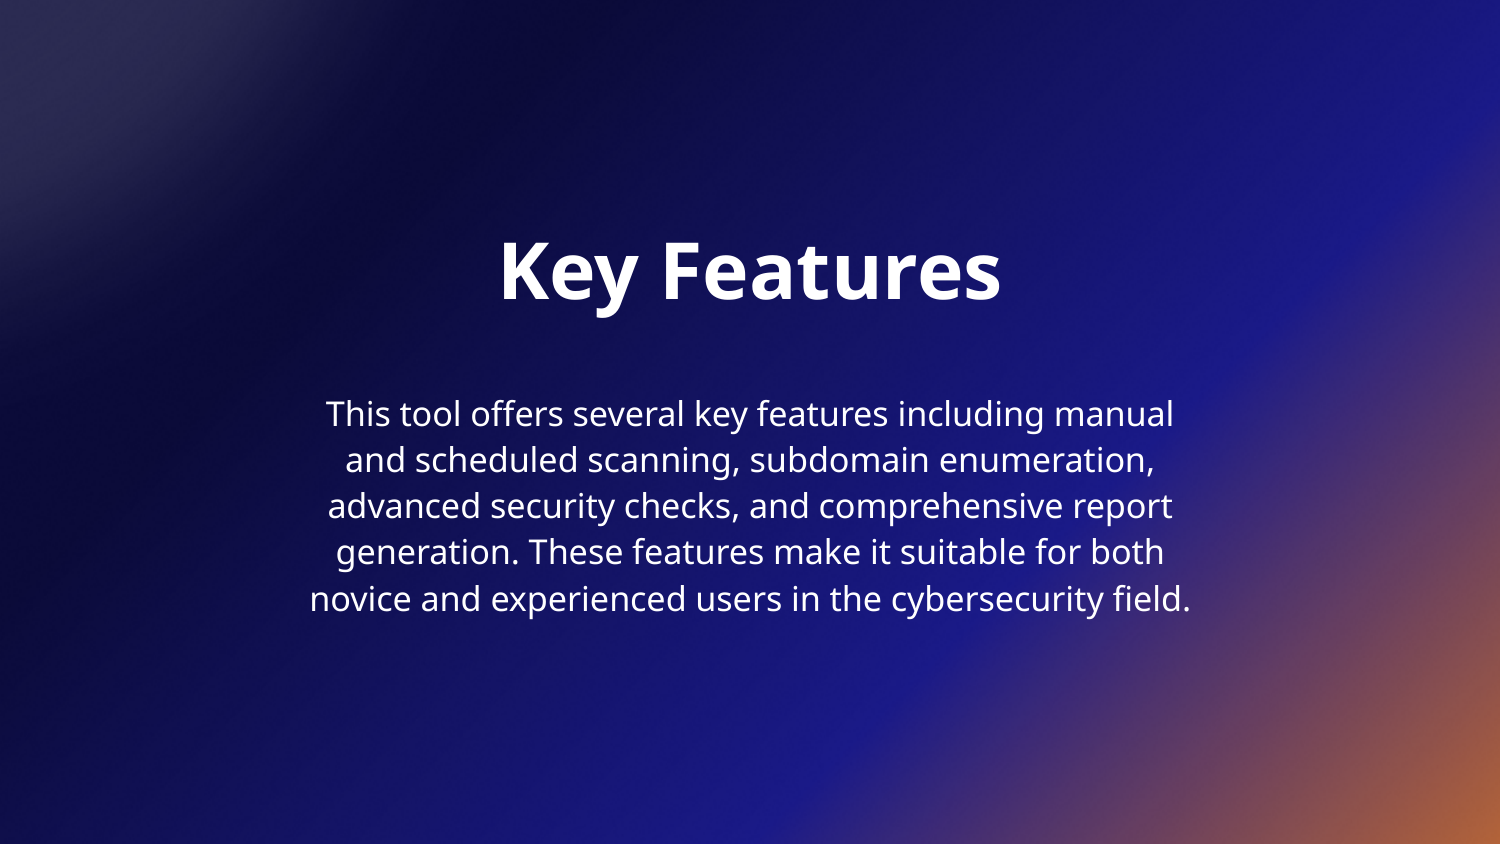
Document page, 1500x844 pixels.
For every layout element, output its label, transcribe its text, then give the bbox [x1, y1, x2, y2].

picture [0, 0, 1500, 844]
subtitle This tool offers several key features including manual and scheduled scanning, subdomain enumeration, advanced security checks, and comprehensive report generation. These features make it suitable for both novice and experienced users in the cybersecurity field. [287, 367, 1213, 644]
title Key Features [287, 200, 1213, 338]
